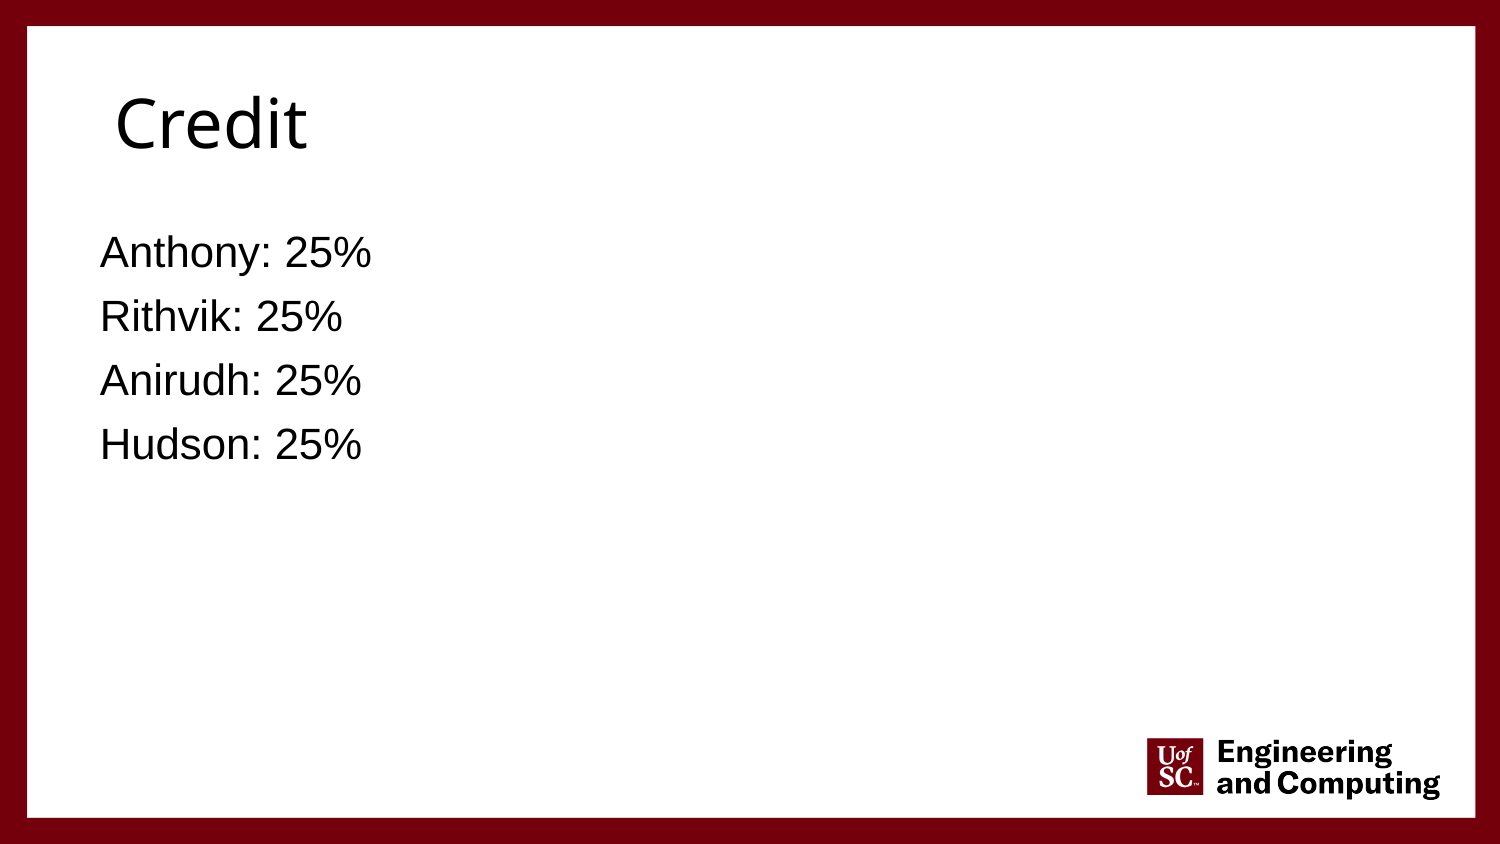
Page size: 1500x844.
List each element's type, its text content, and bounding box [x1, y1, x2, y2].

title Credit [103, 44, 1397, 208]
picture [0, 0, 1500, 844]
list Anthony: 25% Rithvik: 25% Anirudh: 25% Hudson: 25% [88, 224, 727, 723]
